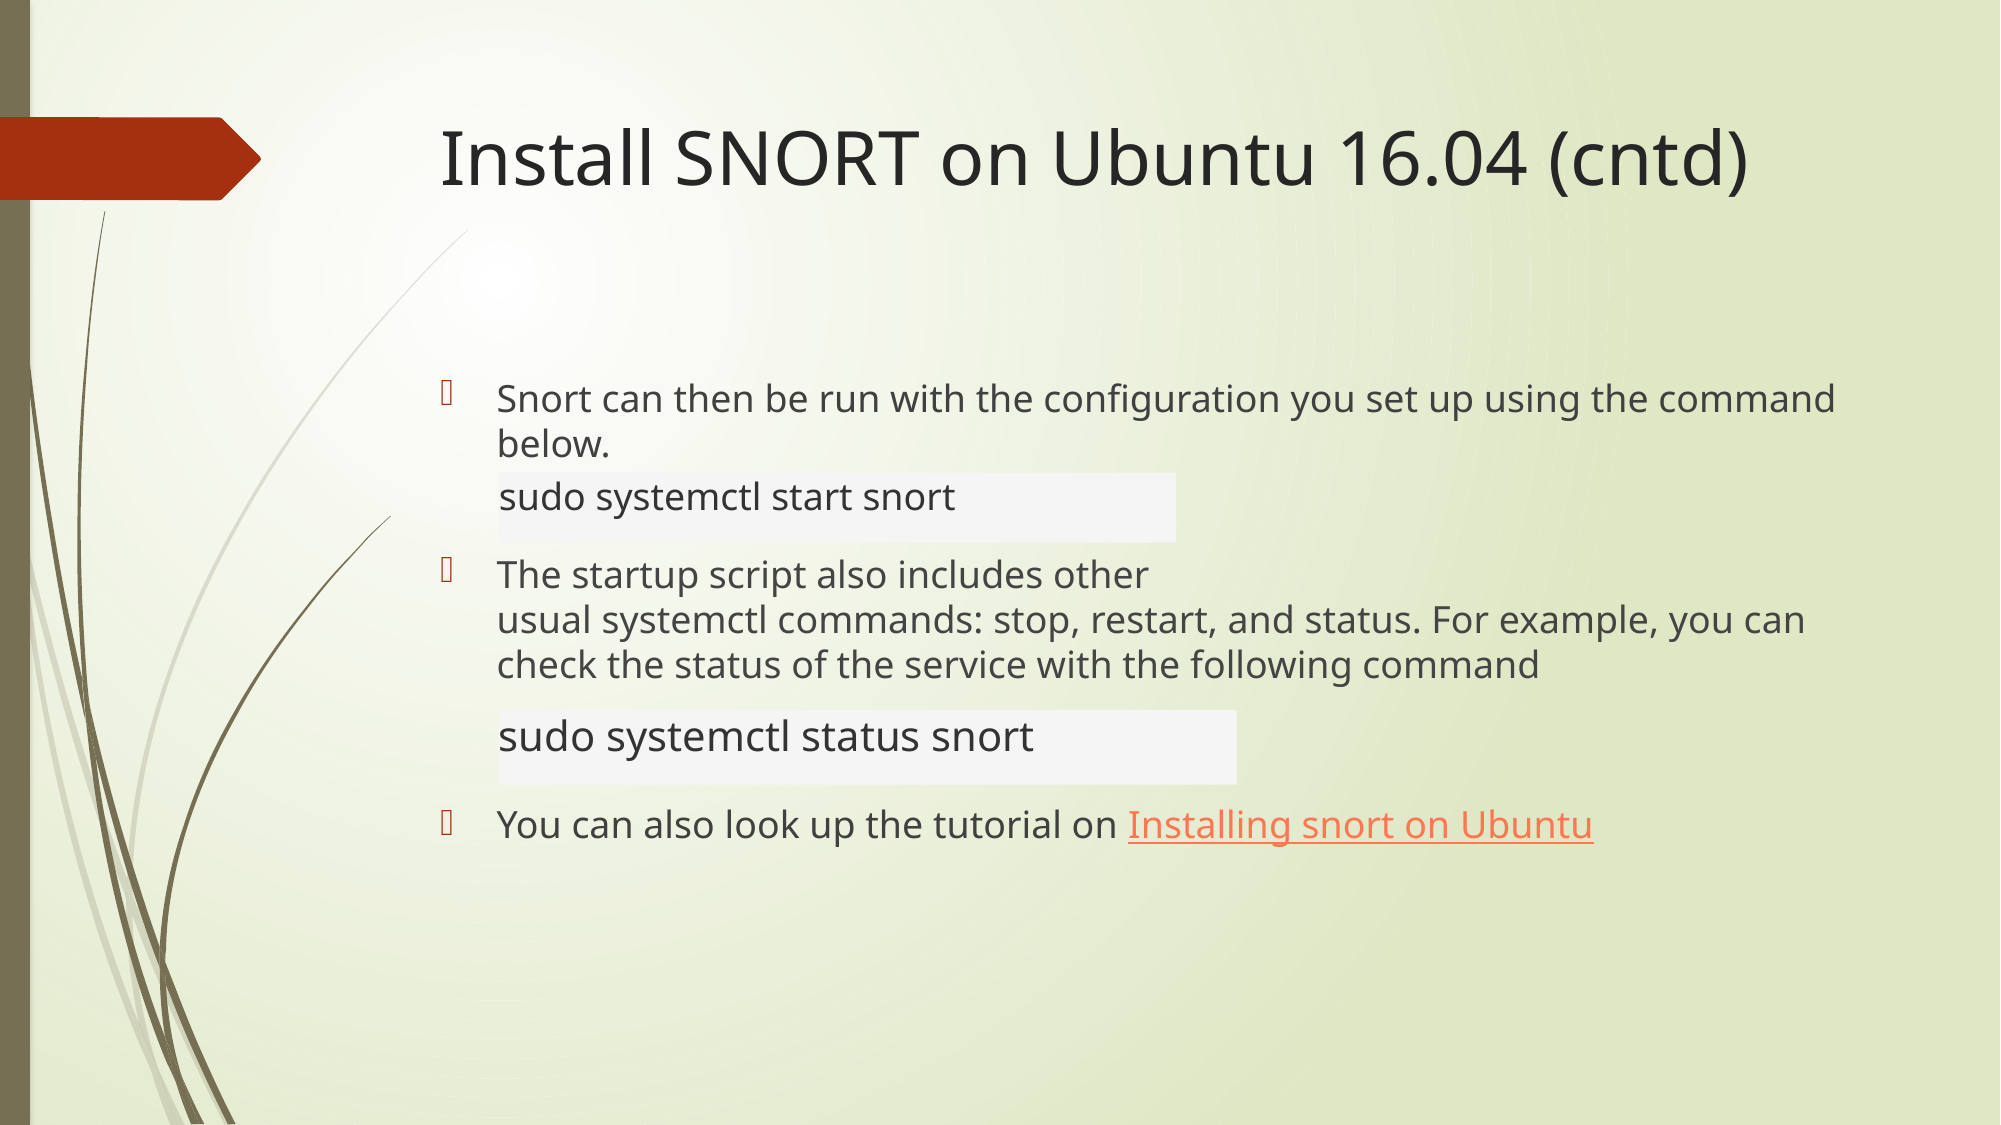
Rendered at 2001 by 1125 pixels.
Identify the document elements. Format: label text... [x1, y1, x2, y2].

title Install SNORT on Ubuntu 16.04 (cntd) [425, 102, 1888, 313]
text_box sudo systemctl status snort [498, 709, 1237, 785]
list Snort can then be run with the configuration you set up using the command below. The startup script also includes other usual systemctl commands: stop, restart, and status. For example, you can check the status of the service with the following command You can also look up the tutorial on Installing snort on Ubuntu [425, 367, 1888, 987]
text_box sudo systemctl start snort [498, 472, 1177, 543]
